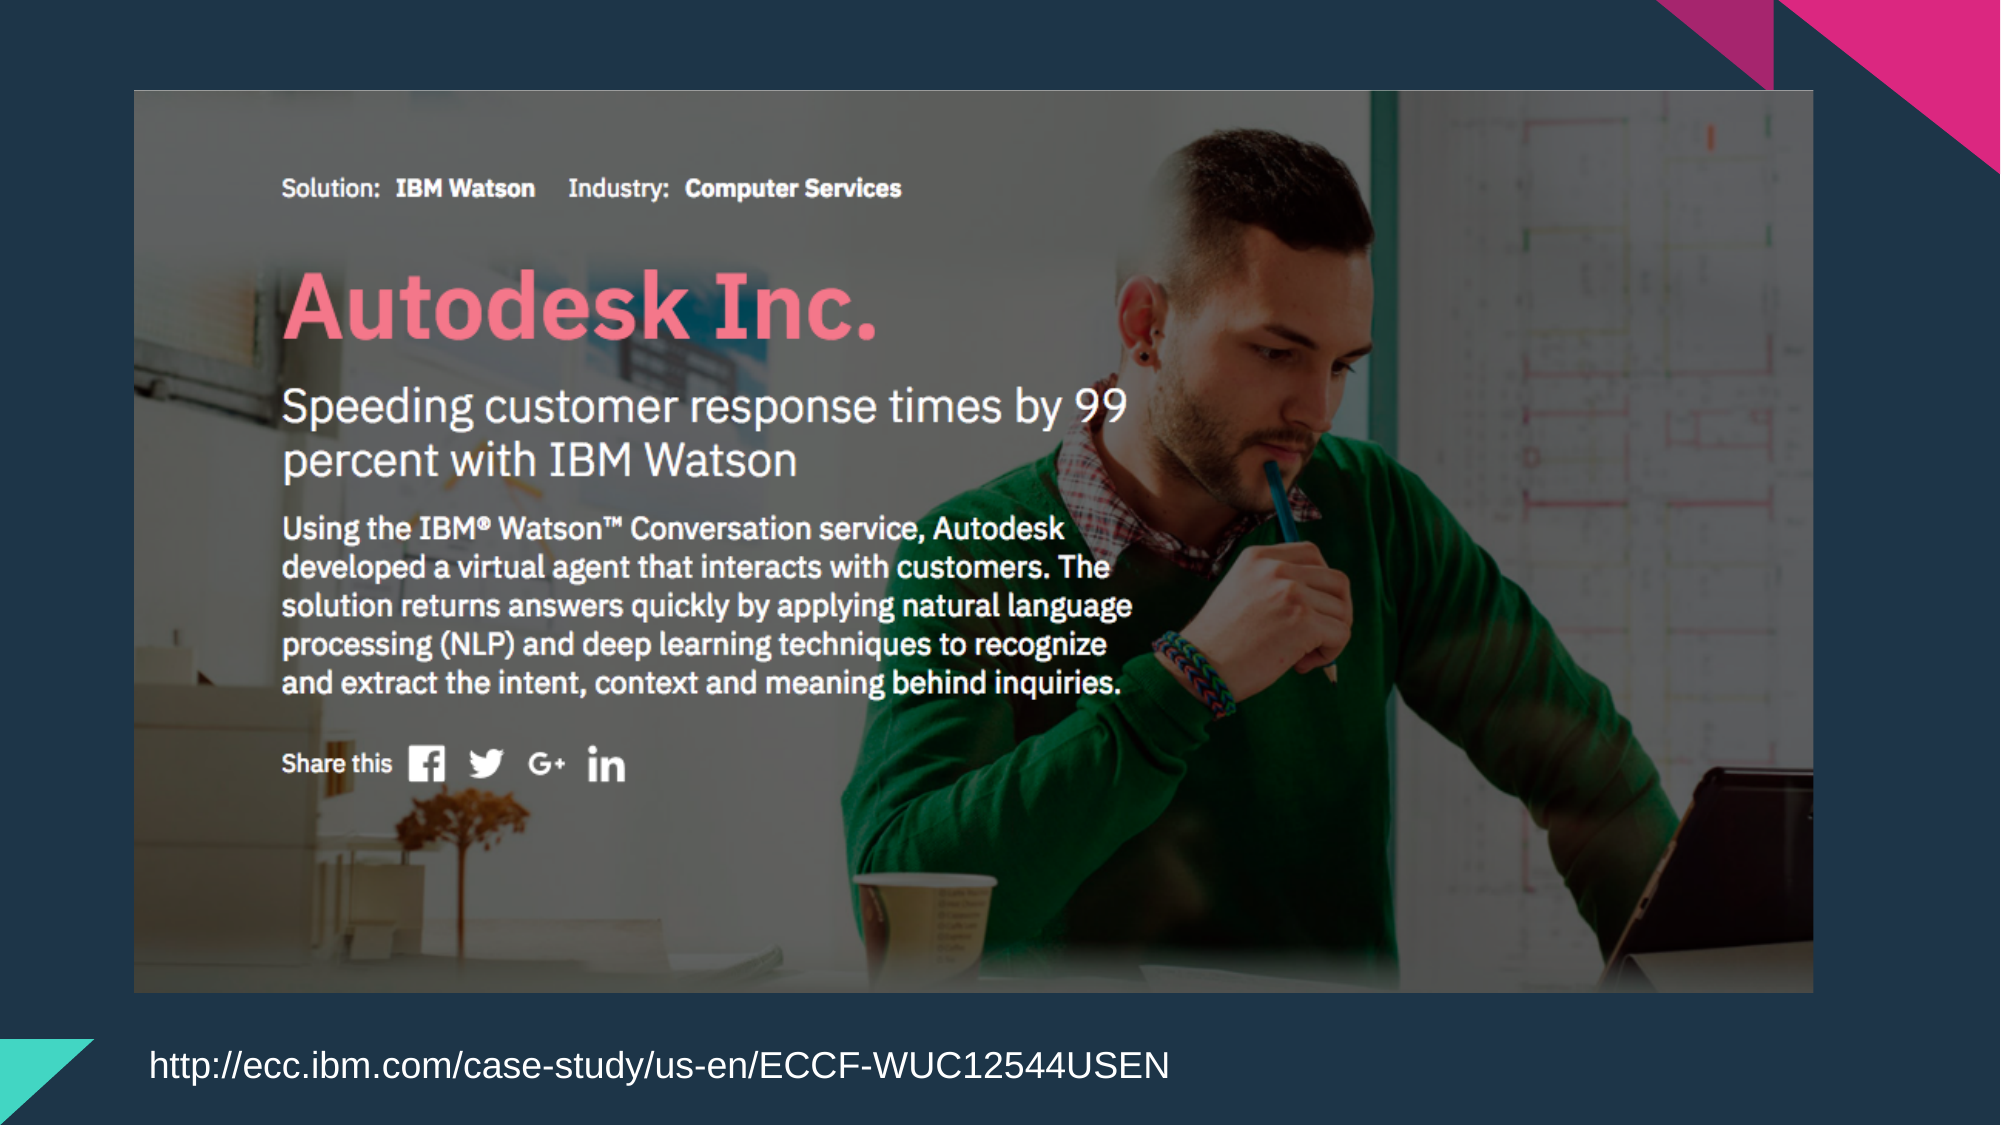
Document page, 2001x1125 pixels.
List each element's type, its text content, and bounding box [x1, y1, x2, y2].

picture [133, 89, 1814, 993]
text_box http://ecc.ibm.com/case-study/us-en/ECCF-WUC12544USEN [134, 1033, 1532, 1094]
